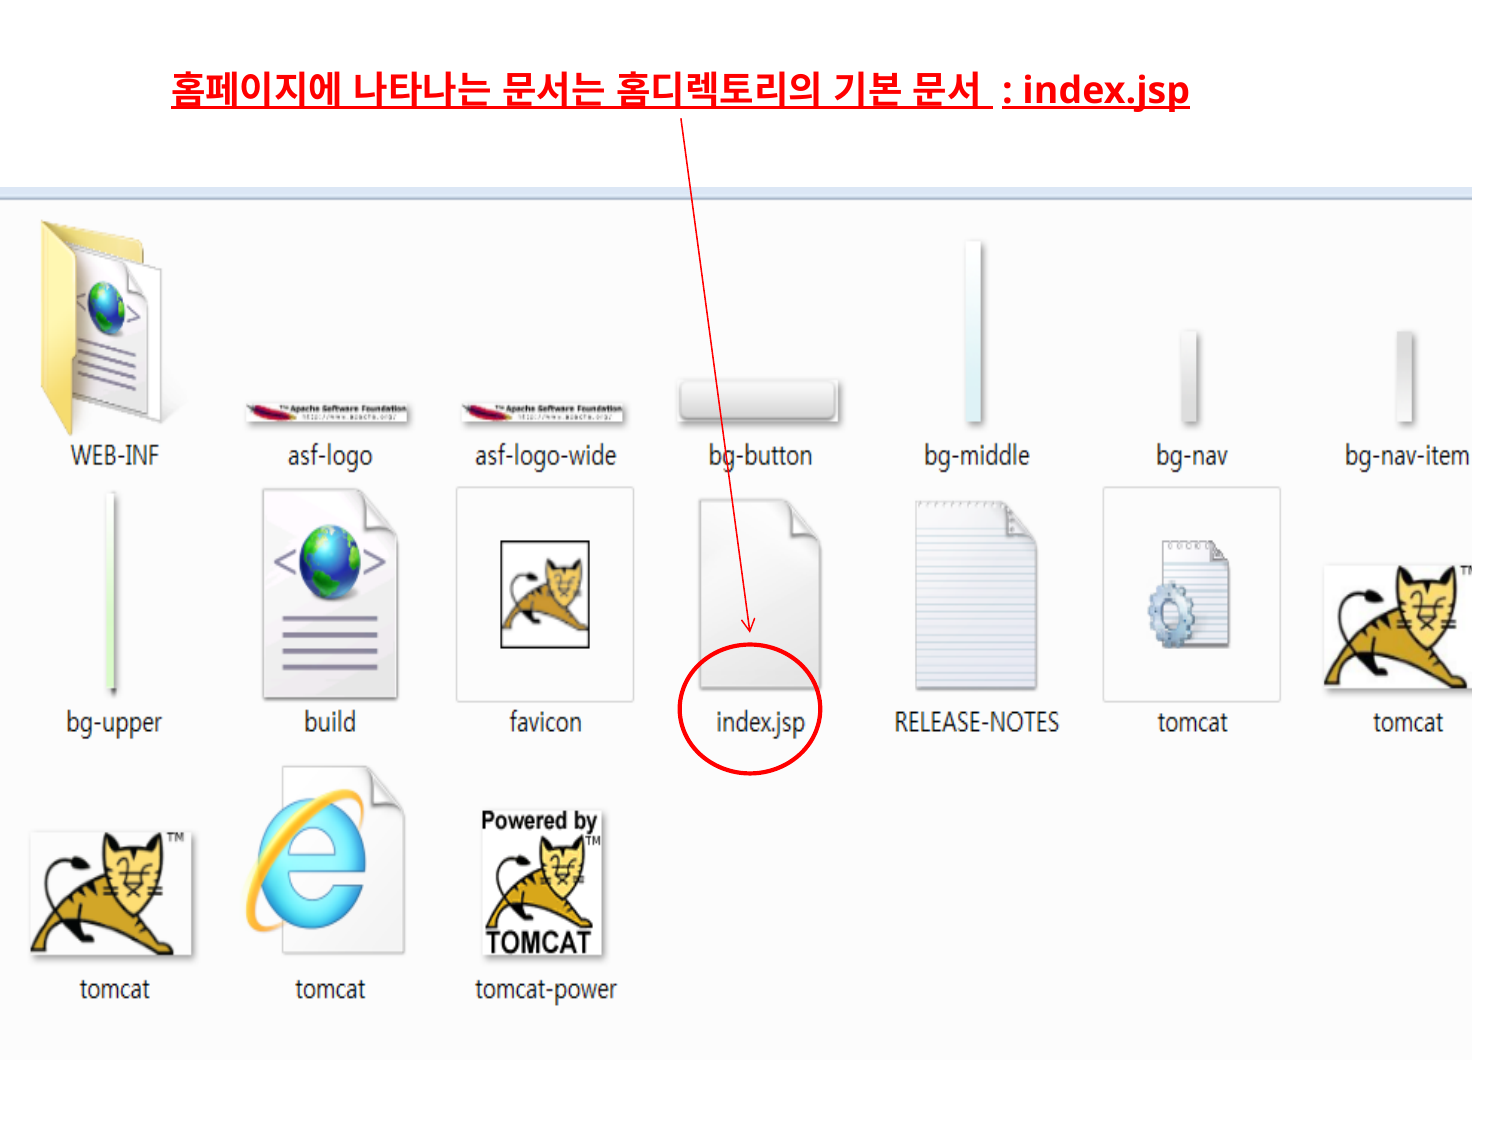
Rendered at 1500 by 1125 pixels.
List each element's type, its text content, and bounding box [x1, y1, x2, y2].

picture [0, 187, 1473, 1060]
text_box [458, 341, 973, 411]
text_box 홈페이지에 나타나는 문서는 홈디렉토리의 기본 문서 : index.jsp [156, 58, 1206, 119]
